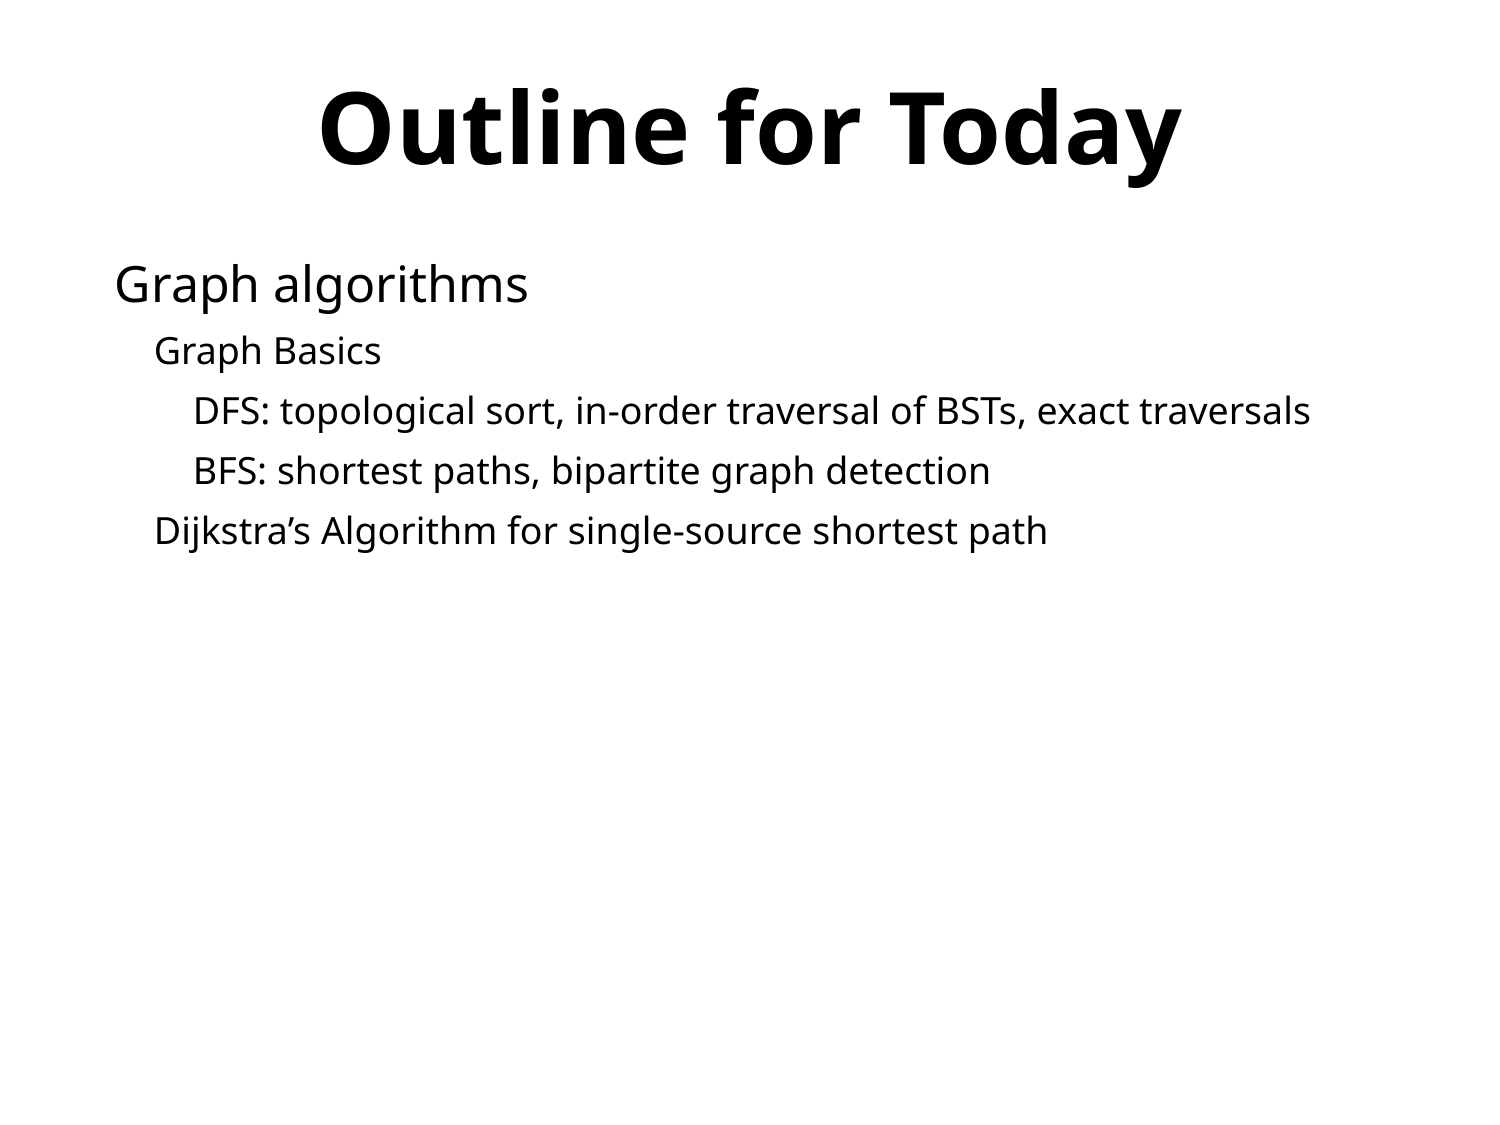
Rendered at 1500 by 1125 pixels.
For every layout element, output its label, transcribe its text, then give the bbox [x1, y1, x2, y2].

subtitle Outline for Today [0, 50, 1500, 237]
subtitle Graph algorithms Graph Basics DFS: topological sort, in-order traversal of BSTs, exact traversals BFS: shortest paths, bipartite graph detection Dijkstra’s Algorithm for single-source shortest path [99, 236, 1400, 1125]
